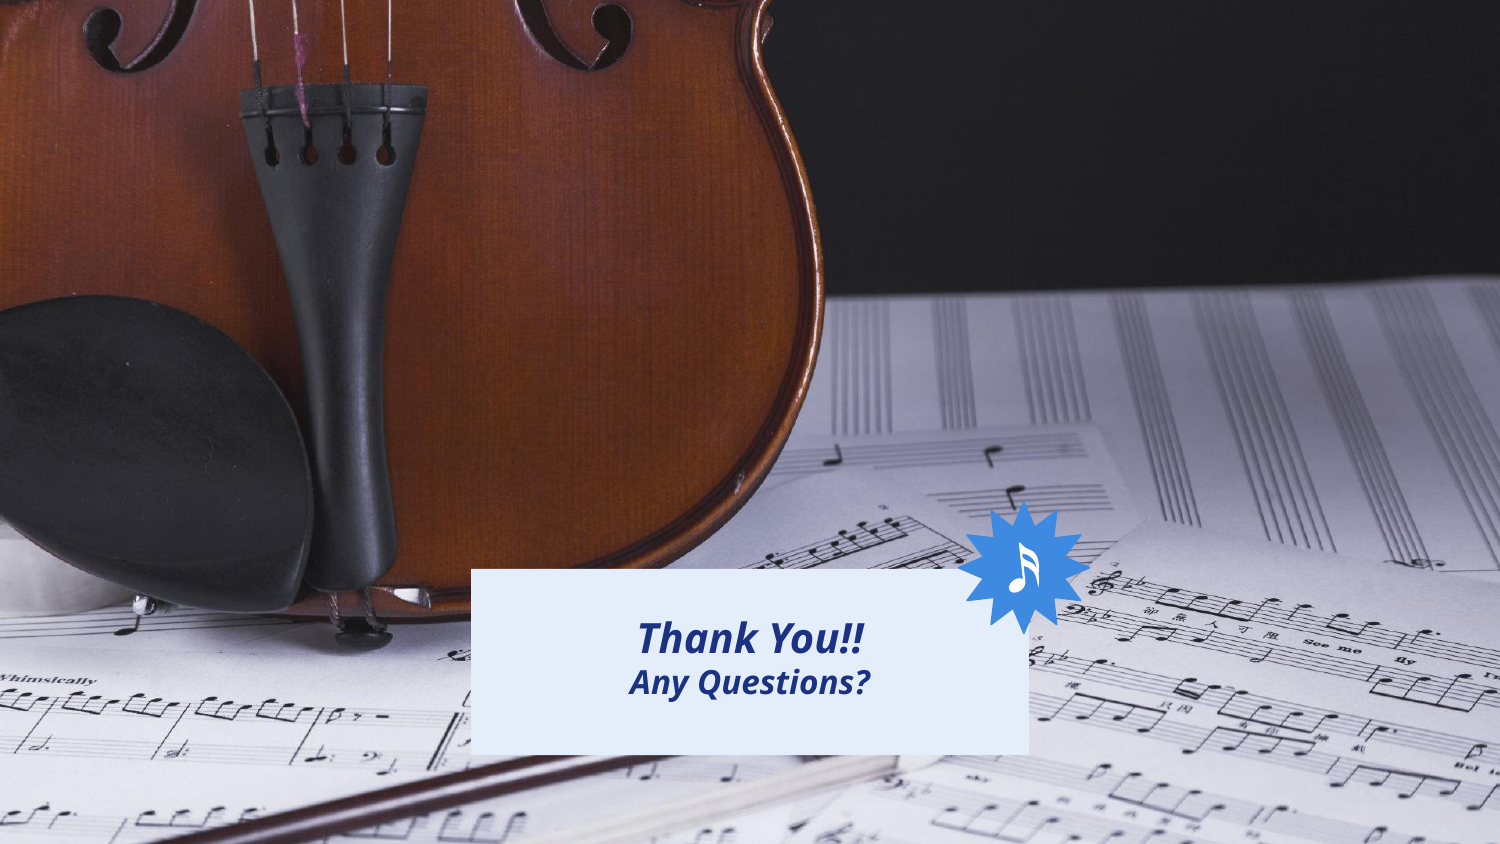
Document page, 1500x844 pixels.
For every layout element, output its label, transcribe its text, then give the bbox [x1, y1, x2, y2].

picture [0, 0, 1500, 844]
text_box [471, 568, 1029, 756]
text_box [958, 501, 1090, 634]
title Thank You!! Any Questions? [521, 596, 978, 728]
